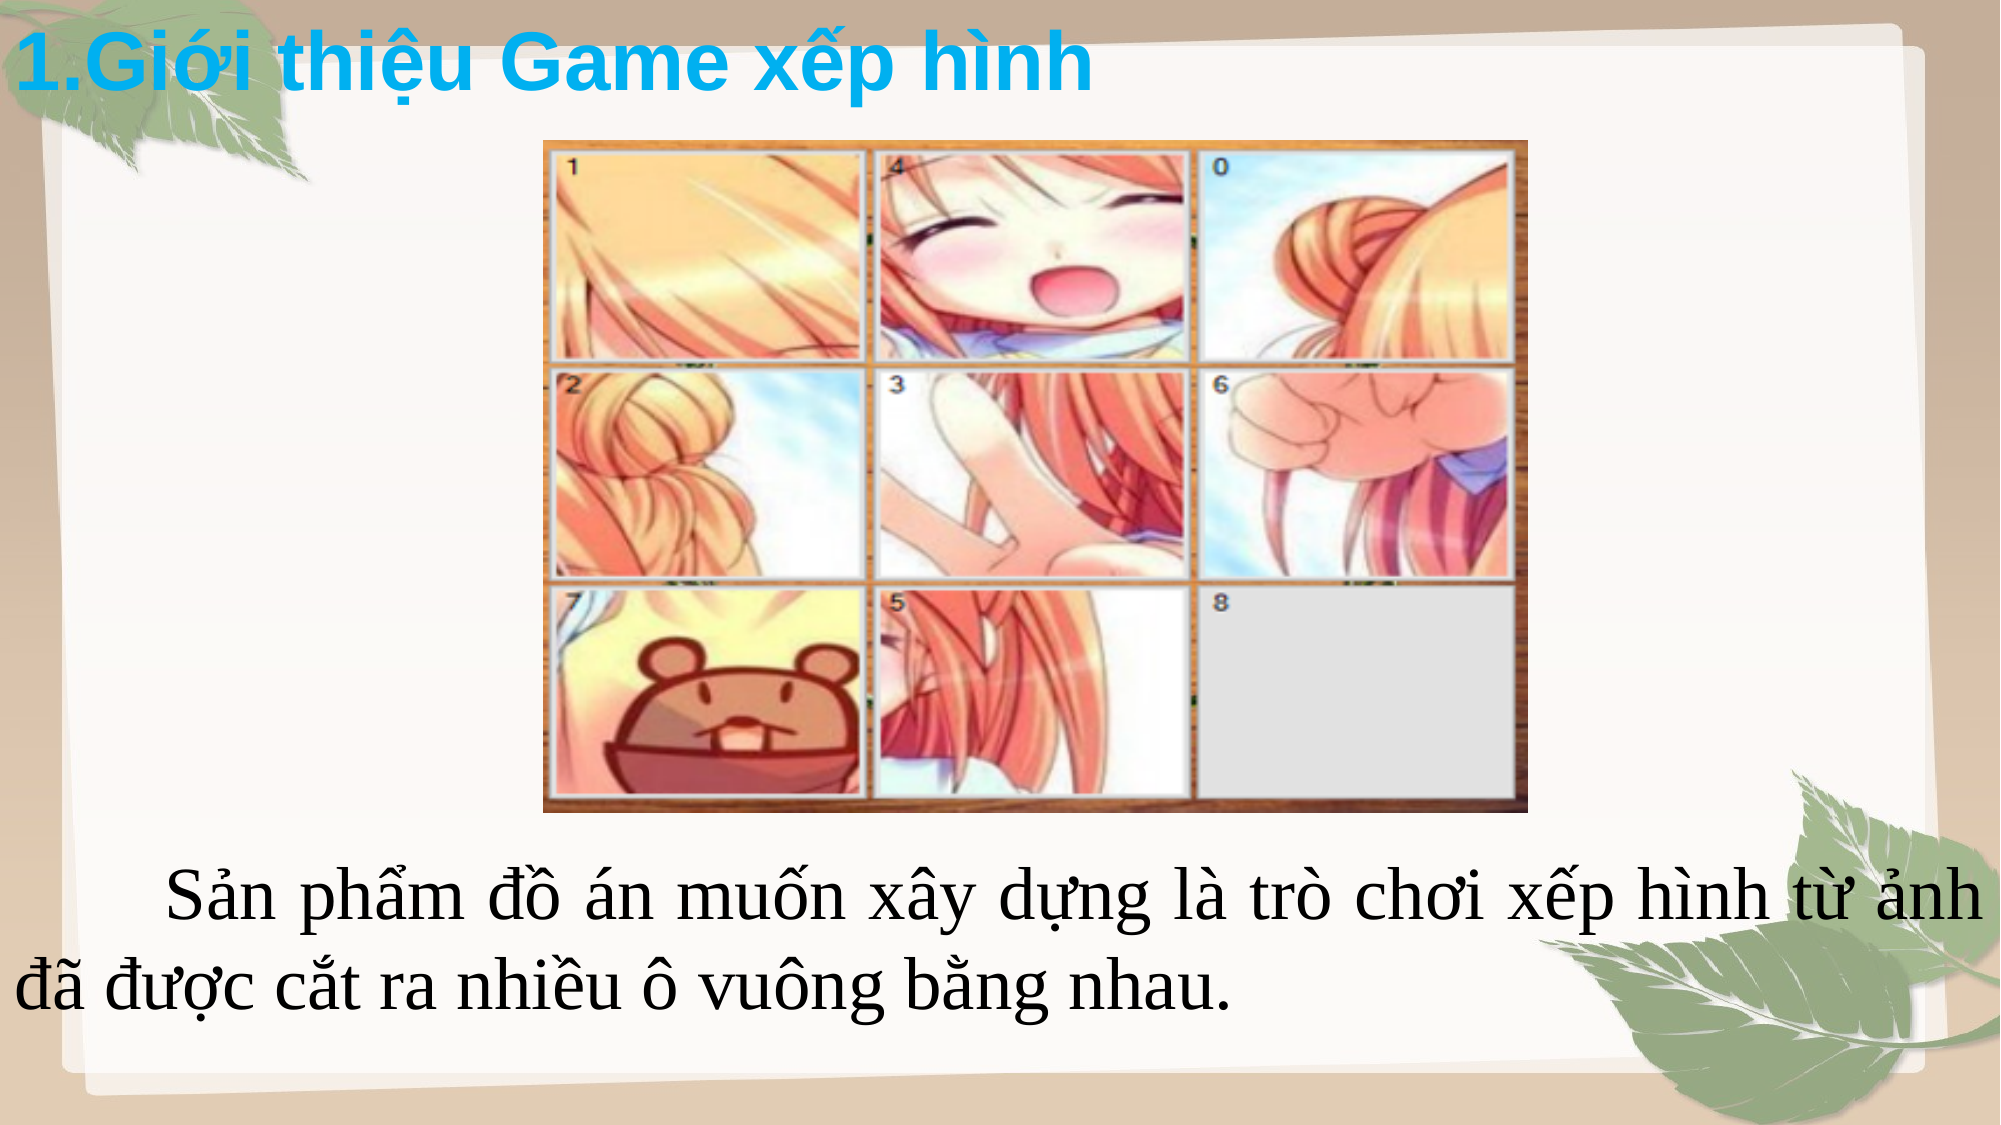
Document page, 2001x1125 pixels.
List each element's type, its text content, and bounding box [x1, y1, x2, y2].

text_box 1.Giới thiệu Game xếp hình [0, 0, 2000, 115]
text_box Sản phẩm đồ án muốn xây dựng là trò chơi xếp hình từ ảnh đã được cắt ra nhiều ô vuông bằng nhau. [0, 837, 2000, 1032]
picture [543, 140, 1528, 813]
